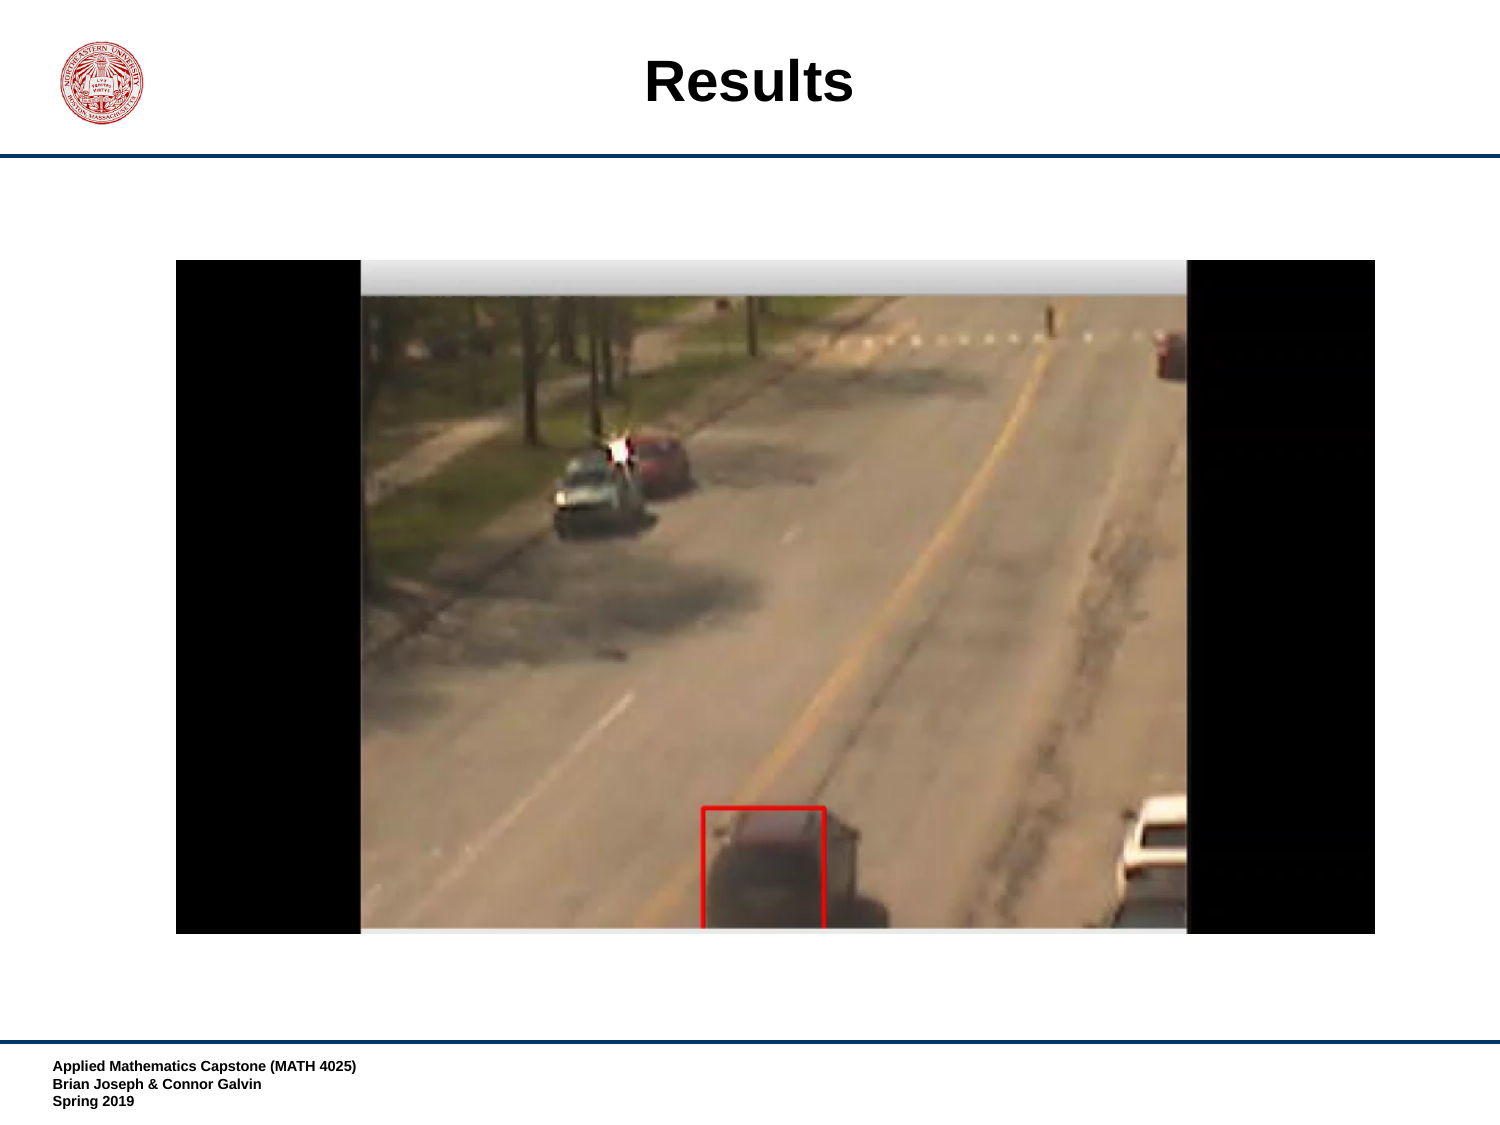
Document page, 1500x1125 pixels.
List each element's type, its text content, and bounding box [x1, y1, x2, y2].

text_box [175, 259, 1376, 935]
picture [55, 37, 148, 128]
title Results [153, 16, 1347, 152]
